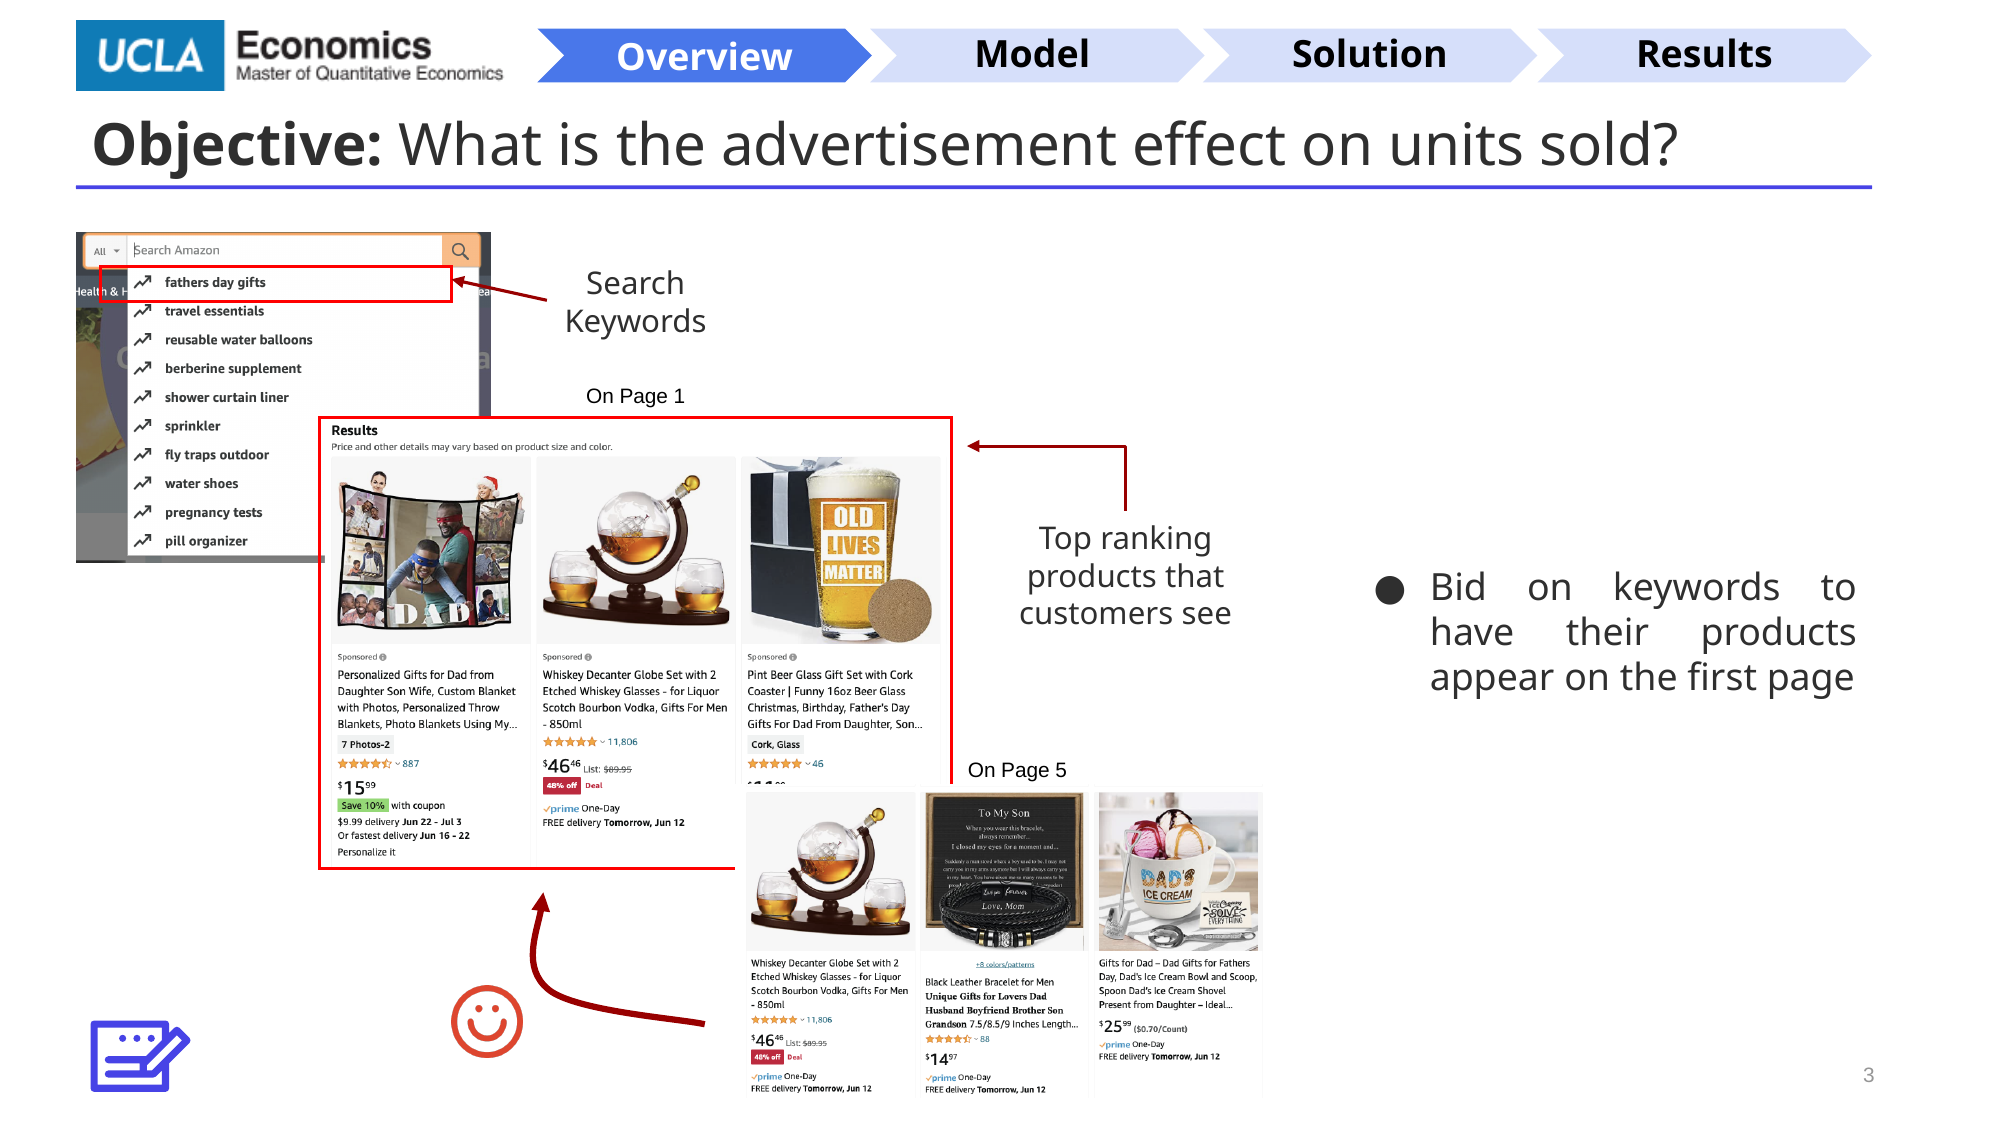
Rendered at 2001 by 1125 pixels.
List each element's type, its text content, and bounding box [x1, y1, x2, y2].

text_box Search Keywords [496, 255, 776, 346]
text_box [90, 1020, 191, 1092]
text_box [75, 185, 1873, 190]
text_box On Page 1 [544, 369, 727, 415]
slide_number 3 [1452, 1056, 1890, 1092]
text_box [75, 20, 1873, 91]
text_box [1013, 398, 1079, 559]
text_box Bid on keywords to have their products appear on the first page [1339, 510, 1872, 722]
text_box On Page 5 [951, 743, 1109, 782]
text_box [451, 279, 547, 301]
text_box [533, 892, 705, 1025]
title Objective: What is the advertisement effect on units sold? [76, 114, 1858, 185]
picture [75, 232, 1265, 1098]
text_box Top ranking products that customers see [962, 510, 1289, 639]
picture [451, 985, 524, 1058]
